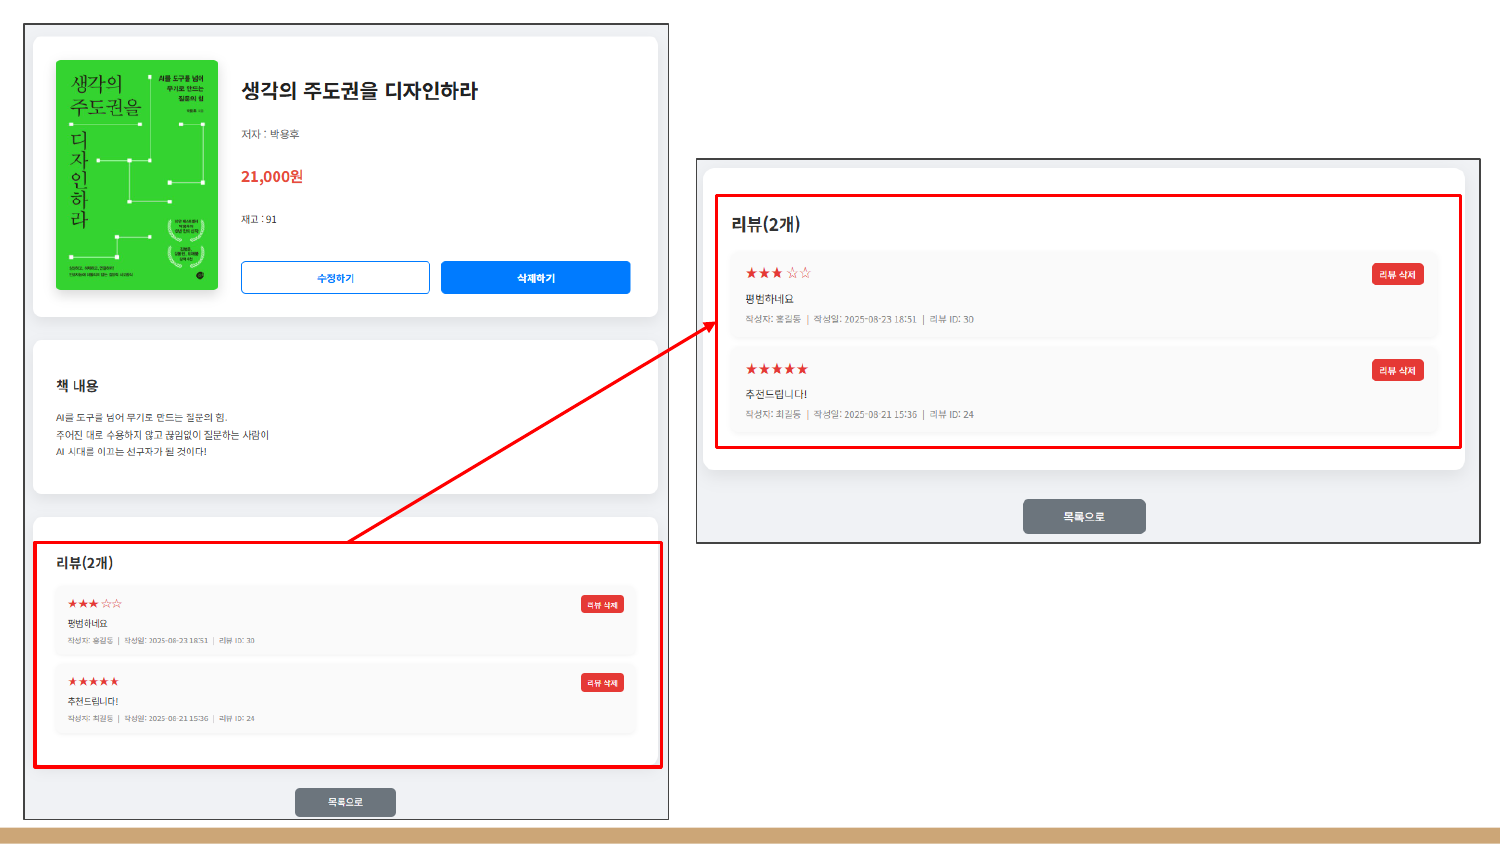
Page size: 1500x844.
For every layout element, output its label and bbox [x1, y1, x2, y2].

picture [697, 159, 1480, 543]
text_box [347, 321, 717, 543]
picture [24, 24, 669, 819]
